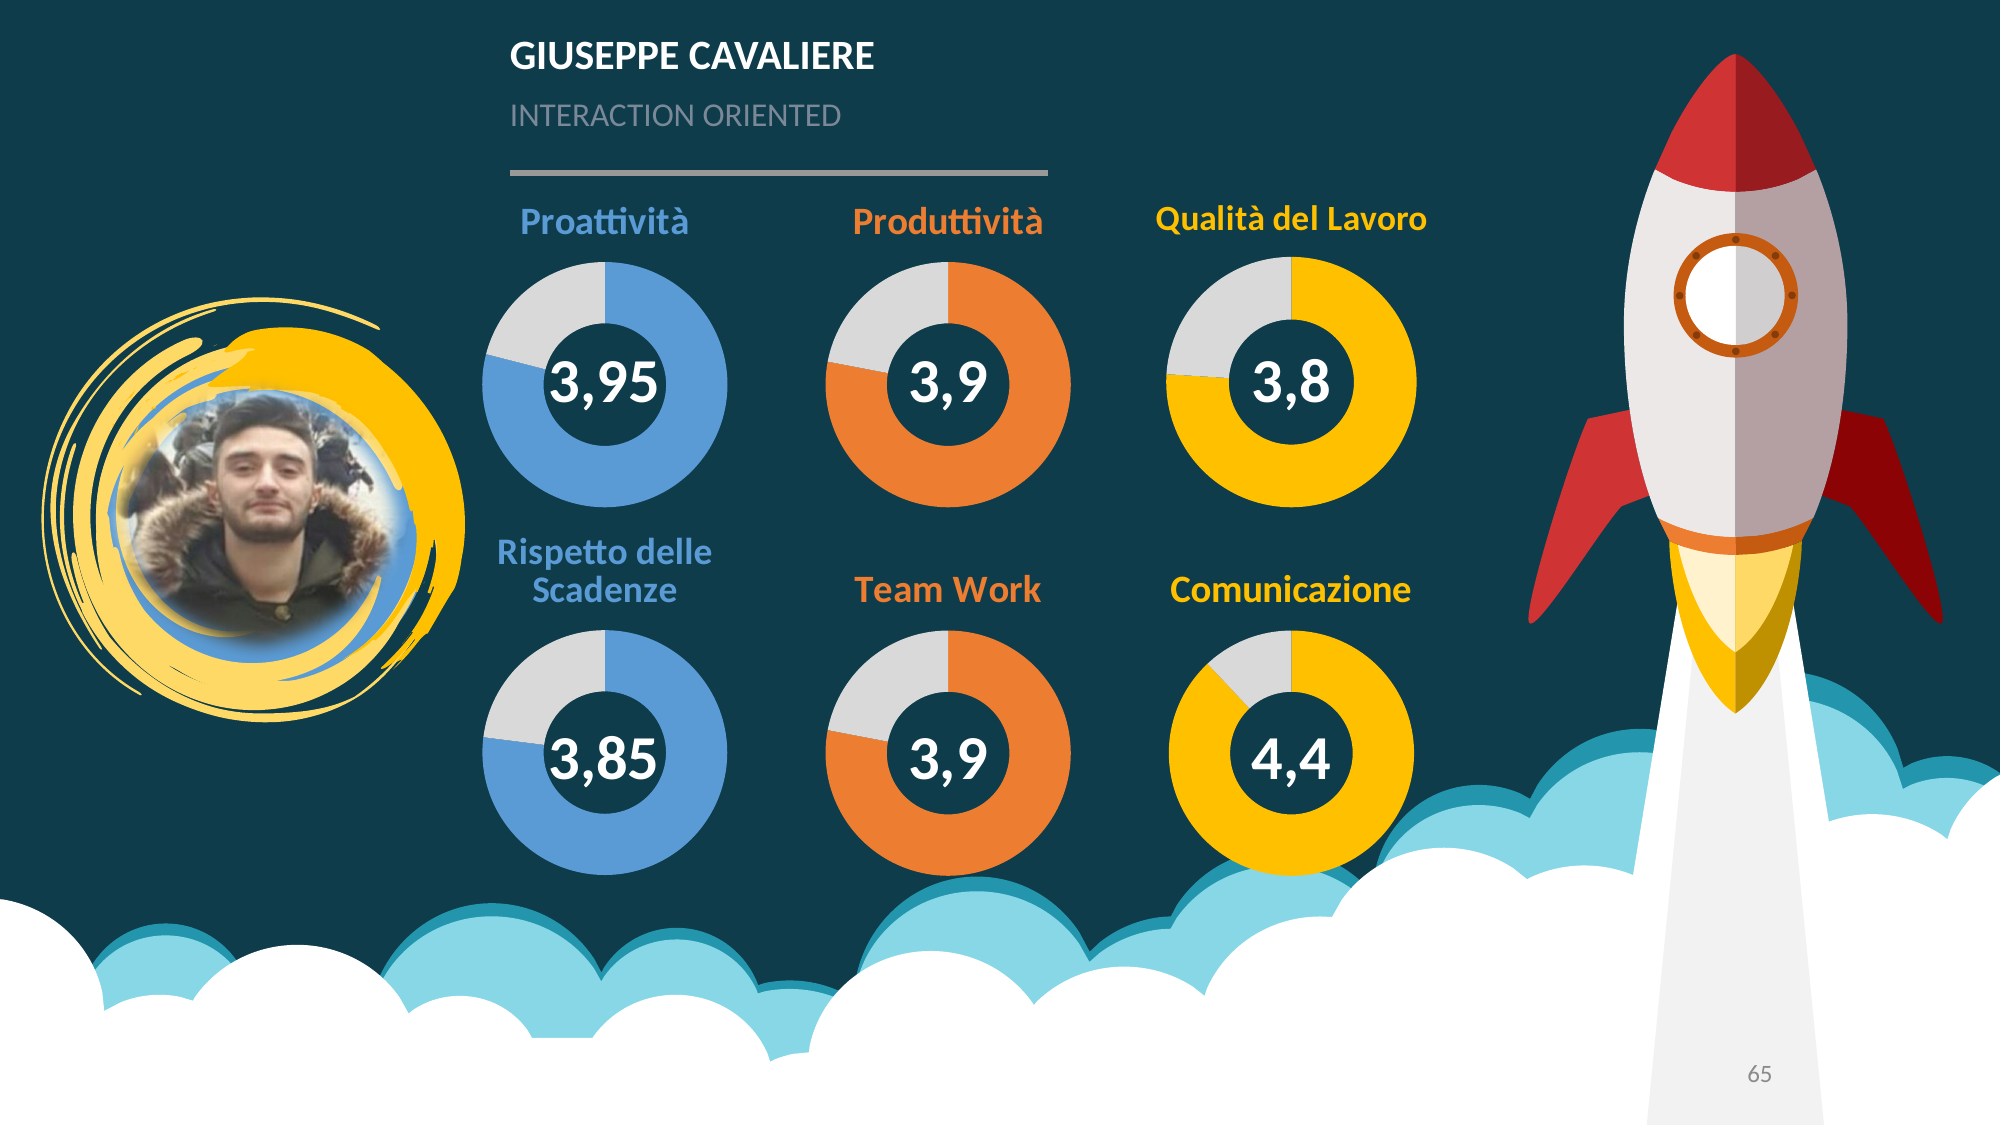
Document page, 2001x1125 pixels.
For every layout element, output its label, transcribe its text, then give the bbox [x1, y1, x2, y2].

slide_number 65 [1412, 1042, 1788, 1103]
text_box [39, 297, 383, 723]
picture [100, 373, 416, 664]
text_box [383, 20, 1514, 883]
